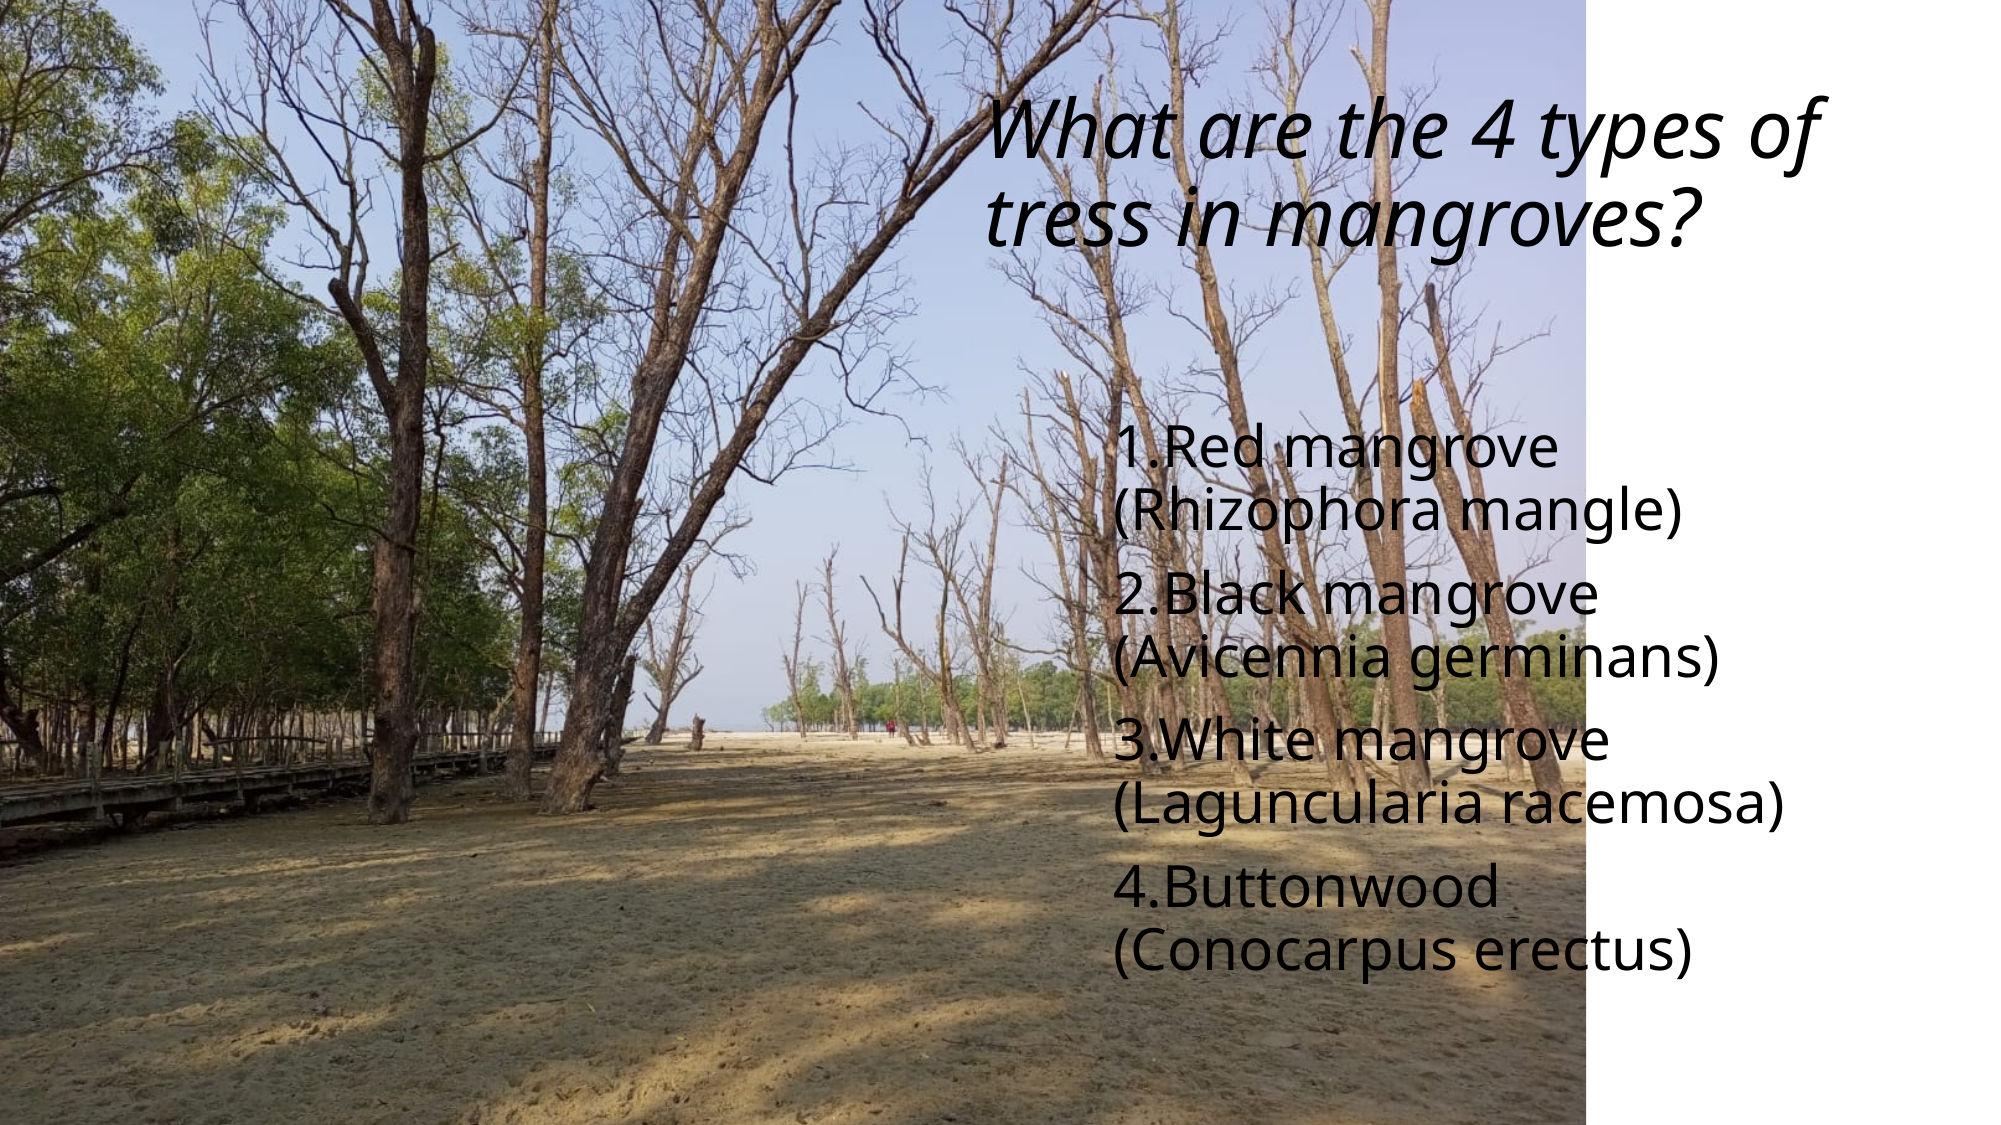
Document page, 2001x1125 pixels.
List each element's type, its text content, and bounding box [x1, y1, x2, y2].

picture [0, 0, 1587, 1125]
list 1.Red mangrove (Rhizophora mangle) 2.Black mangrove (Avicennia germinans) 3.White mangrove (Laguncularia racemosa) 4.Buttonwood (Conocarpus erectus) [1587, 410, 1863, 1014]
title What are the 4 types of tress in mangroves? [1587, 80, 1863, 272]
